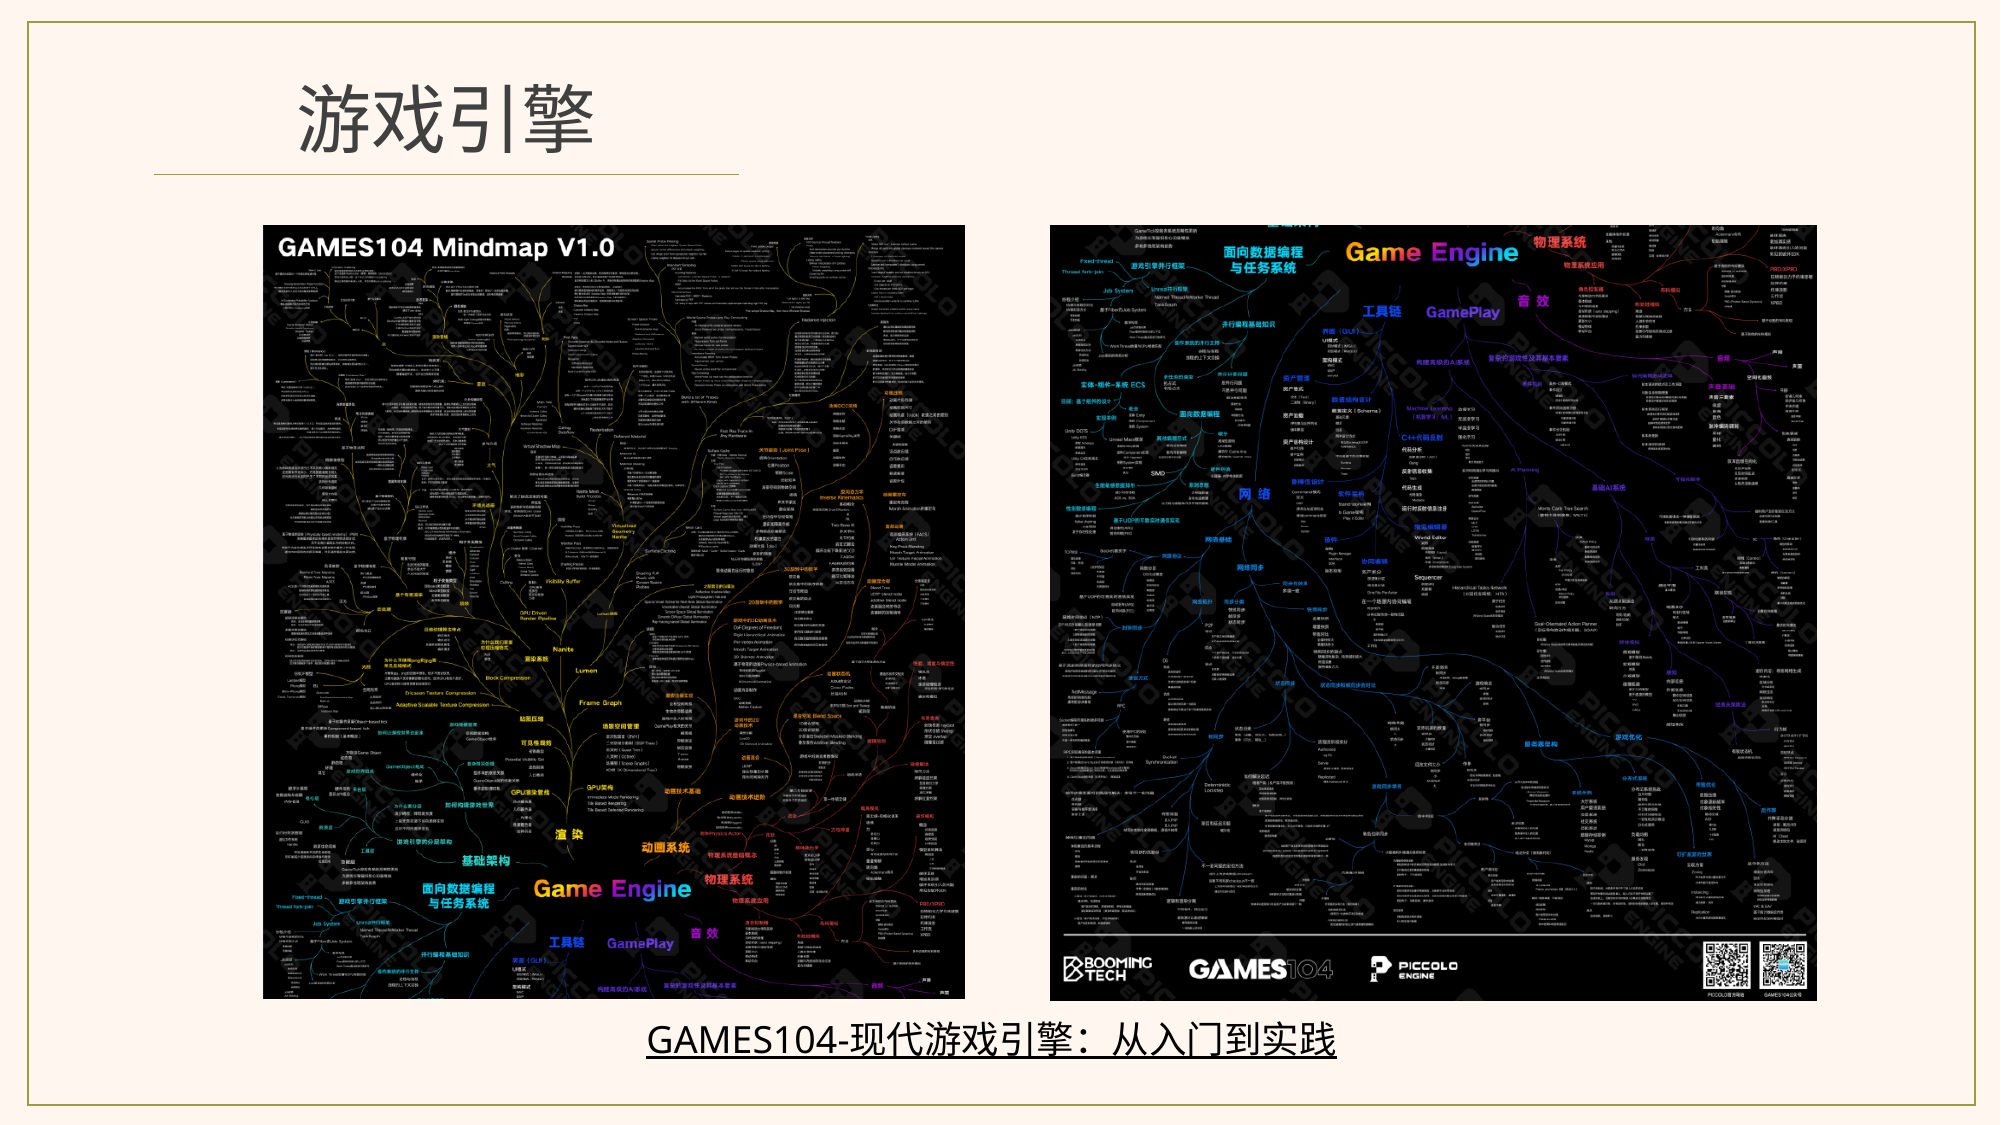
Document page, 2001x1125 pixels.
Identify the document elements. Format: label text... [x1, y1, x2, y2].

text_box GAMES104-现代游戏引擎：从入门到实践 [631, 1008, 1369, 1078]
text_box [27, 21, 1976, 1106]
picture [262, 225, 965, 999]
picture [1050, 225, 1817, 1001]
